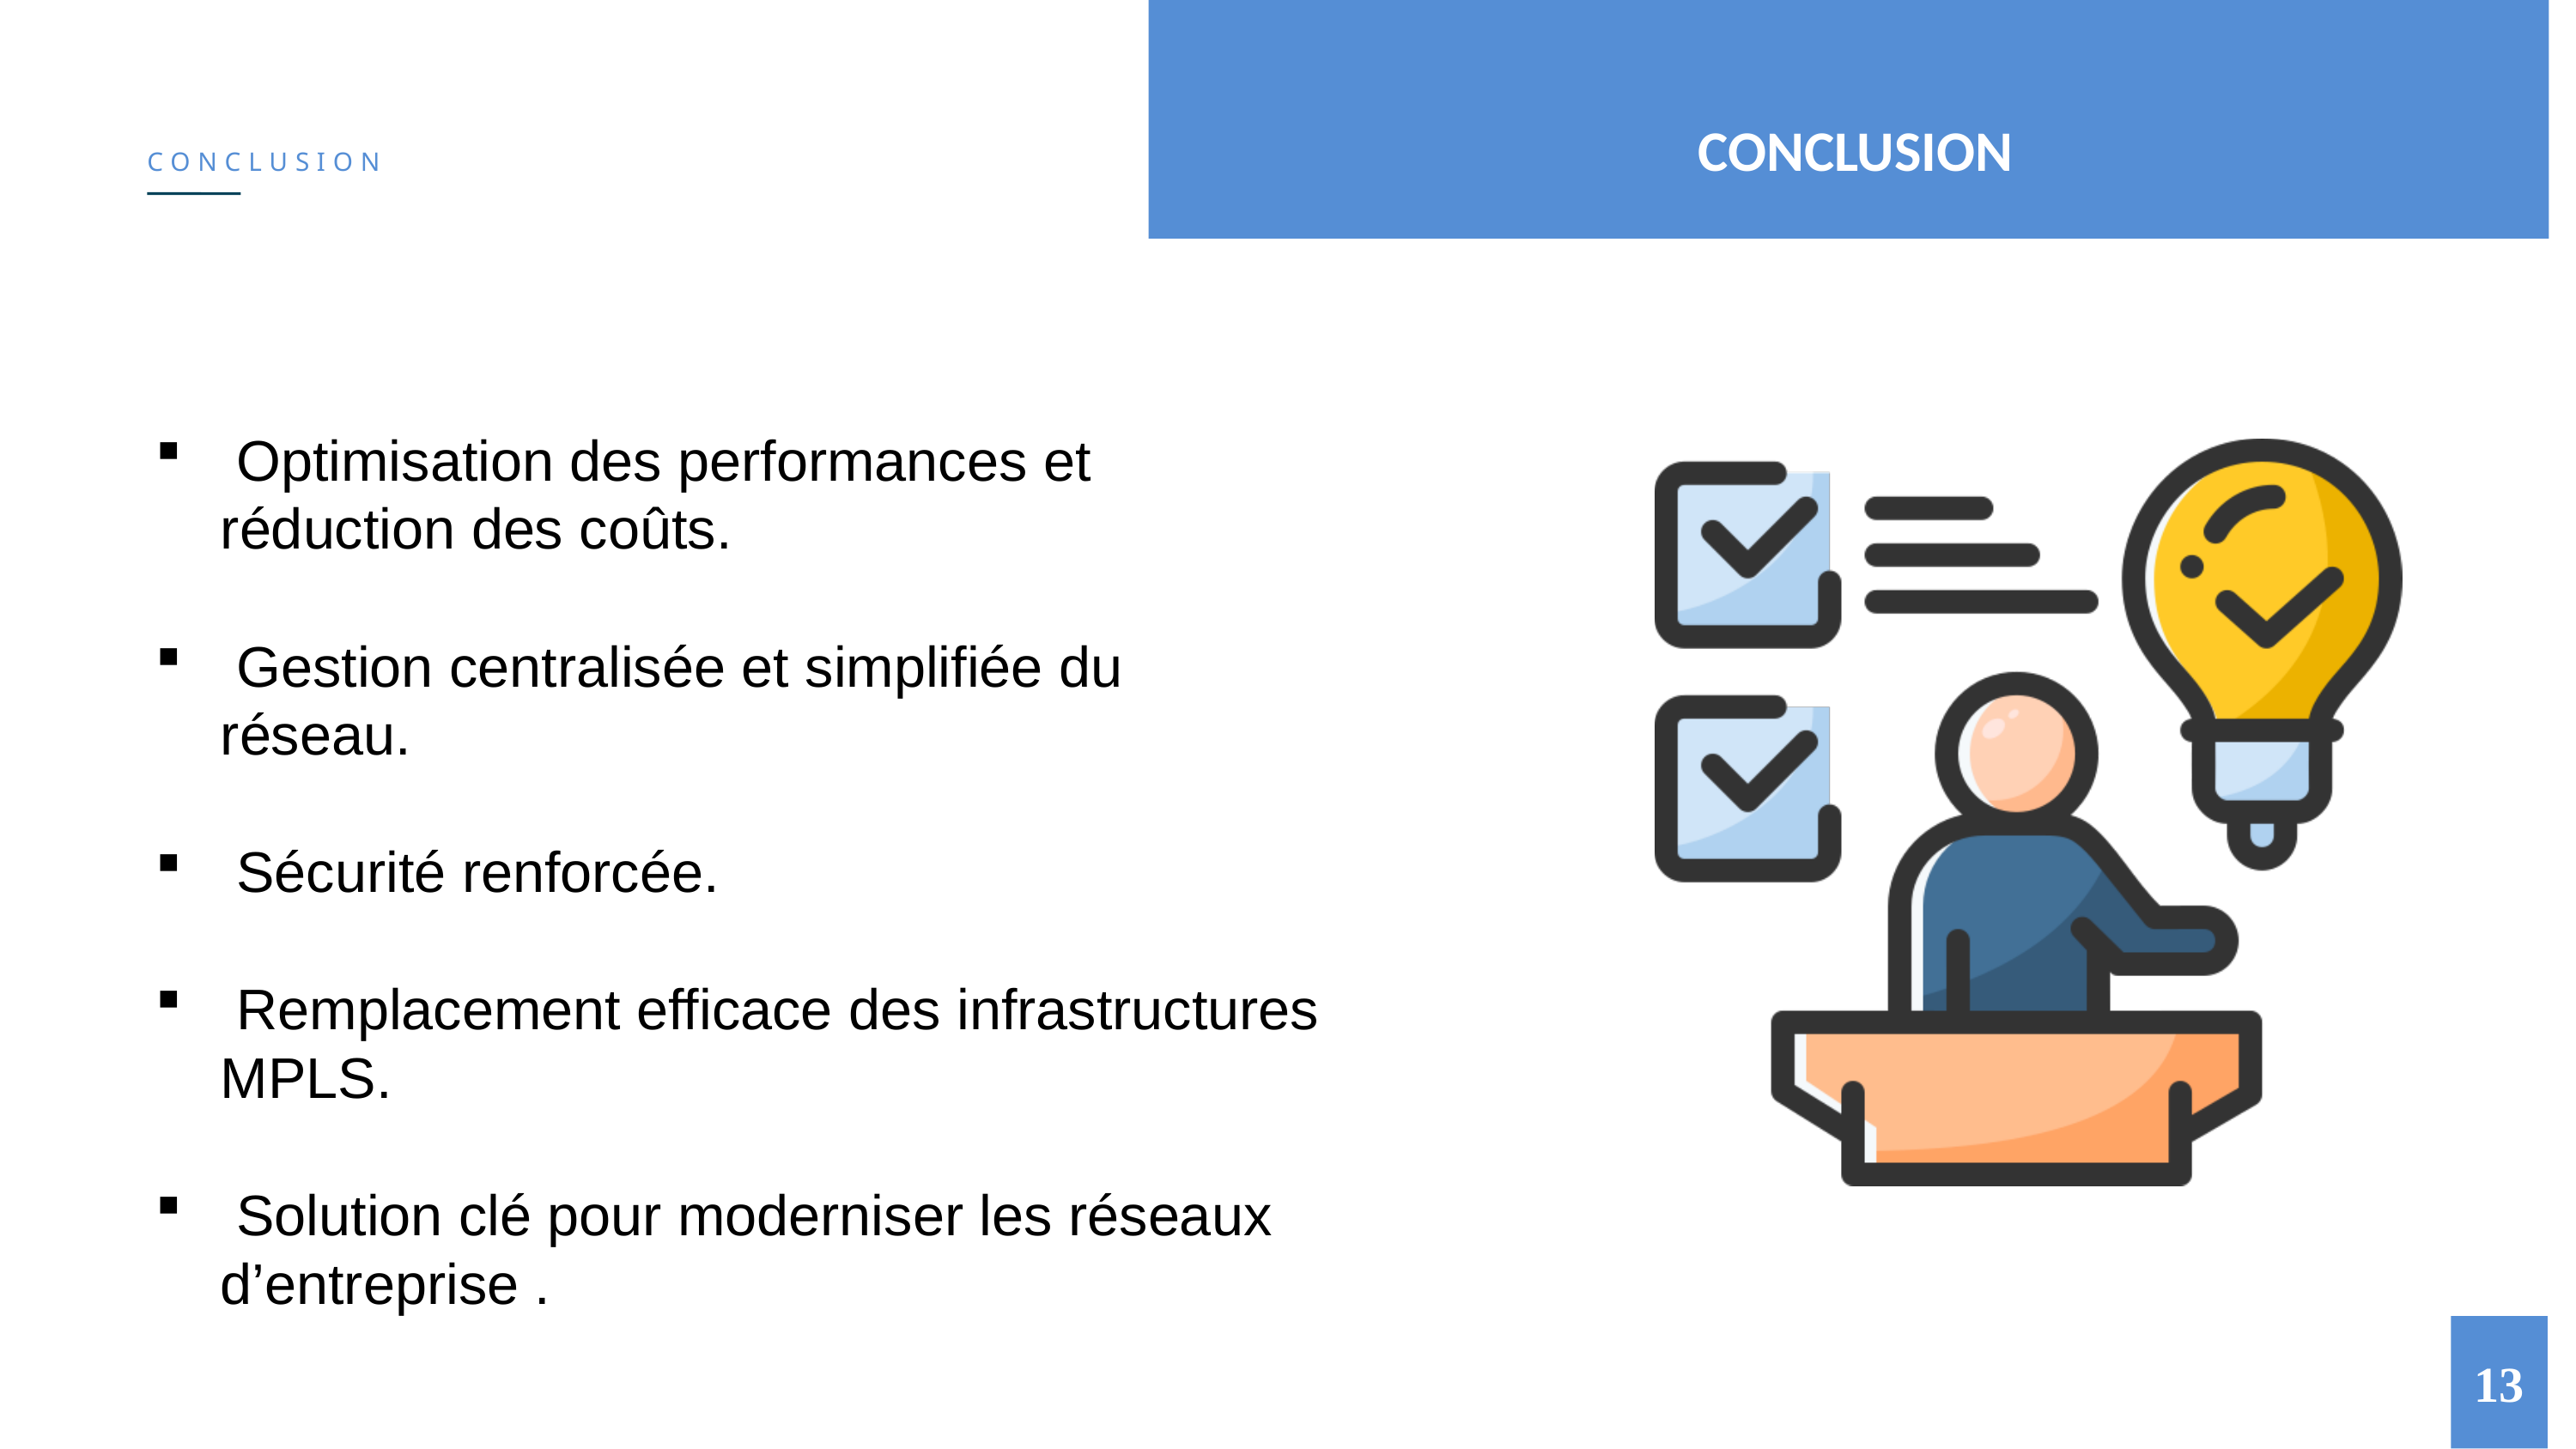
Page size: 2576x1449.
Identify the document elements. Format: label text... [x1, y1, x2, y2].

text_box 13 [2449, 1314, 2549, 1449]
text_box Optimisation des performances et réduction des coûts. Gestion centralisée et simplifiée du réseau. Sécurité renforcée. Remplacement efficace des infrastructures MPLS. Solution clé pour moderniser les réseaux d’entreprise . [143, 348, 1340, 1323]
picture [1655, 439, 2403, 1186]
text_box CONCLUSION [147, 141, 988, 177]
text_box CONCLUSION [1893, 107, 2072, 190]
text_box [1566, 0, 1890, 658]
